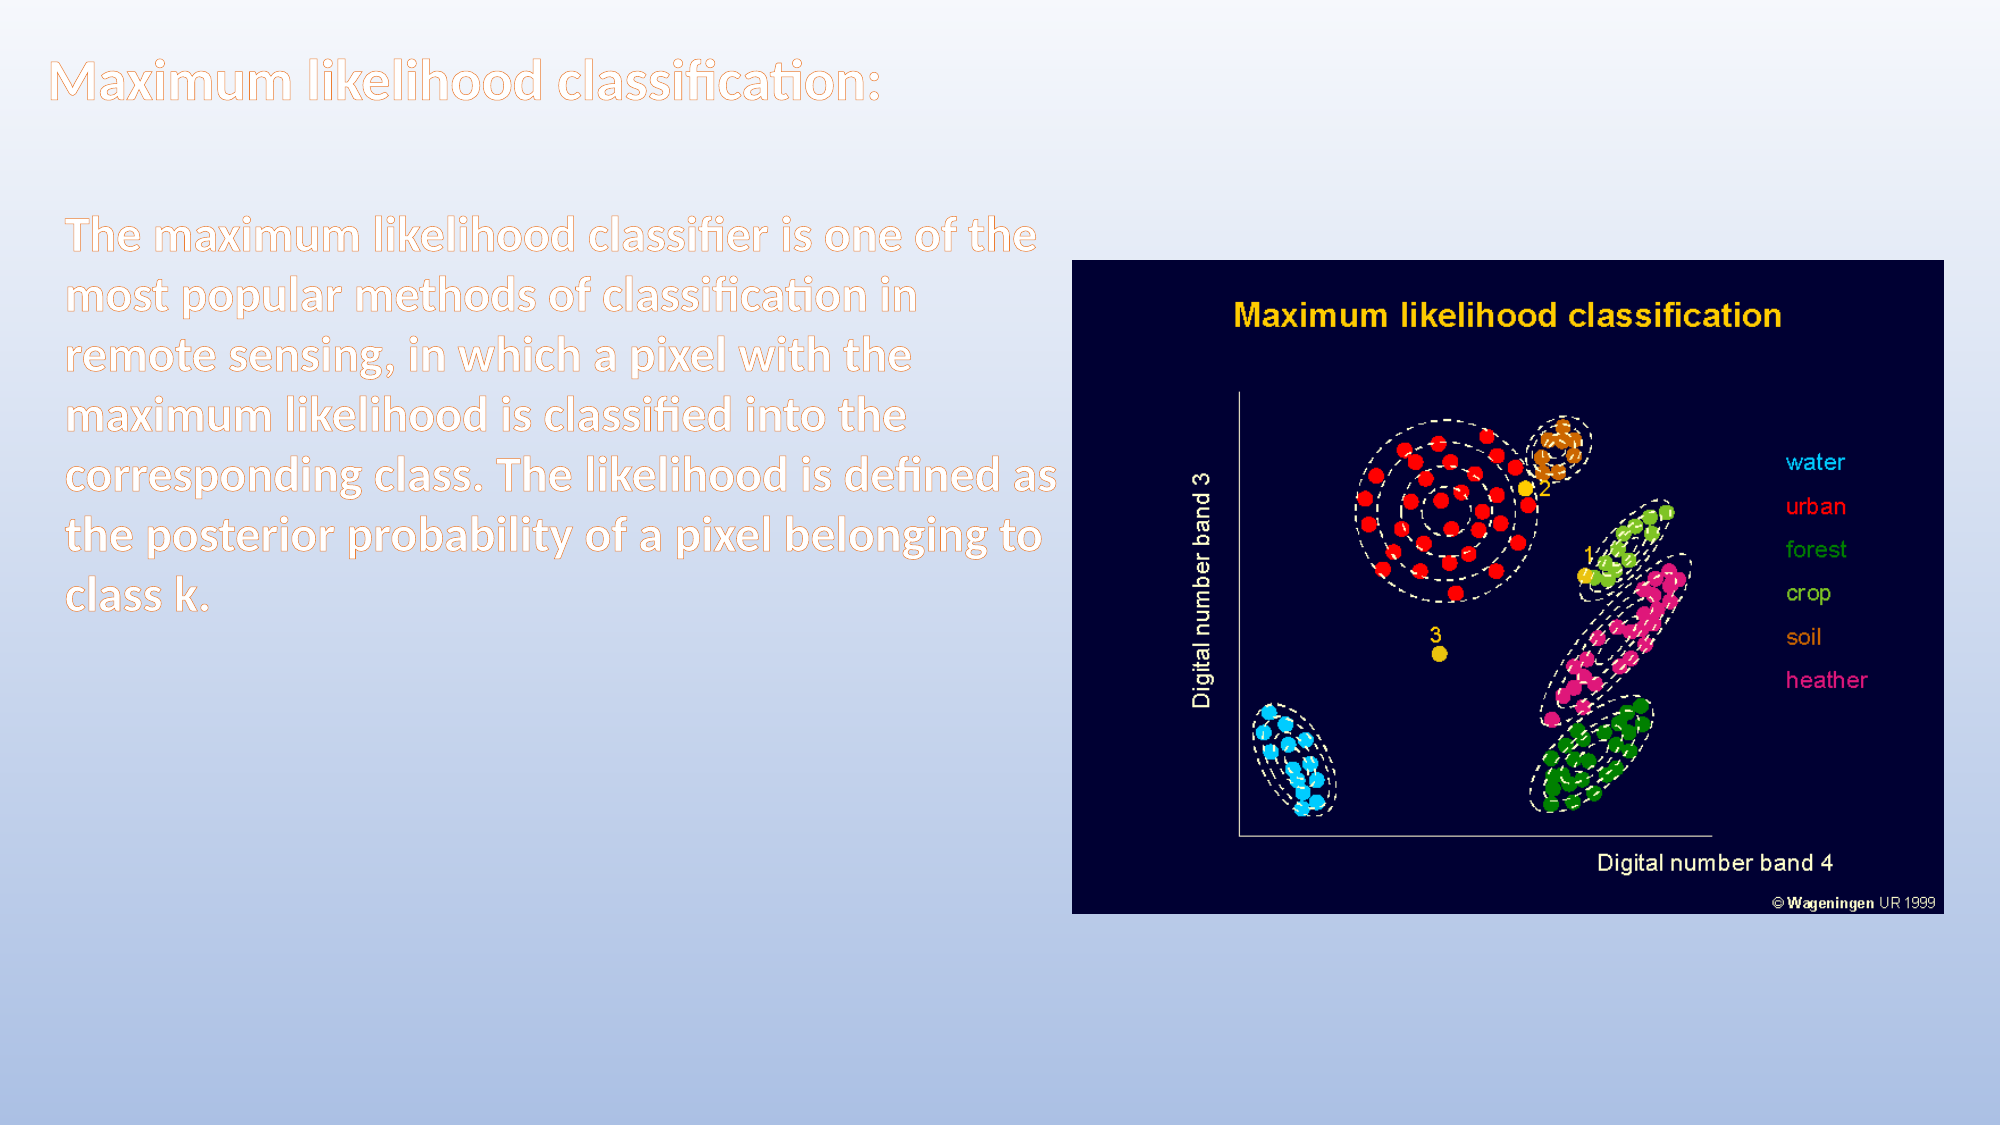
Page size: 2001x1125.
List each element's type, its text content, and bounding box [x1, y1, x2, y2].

picture [1072, 260, 1944, 914]
text_box The maximum likelihood classifier is one of the most popular methods of classification in remote sensing, in which a pixel with the maximum likelihood is classified into the corresponding class. The likelihood is defined as the posterior probability of a pixel belonging to class k. [50, 193, 1073, 629]
text_box Maximum likelihood classification: [32, 34, 1011, 119]
